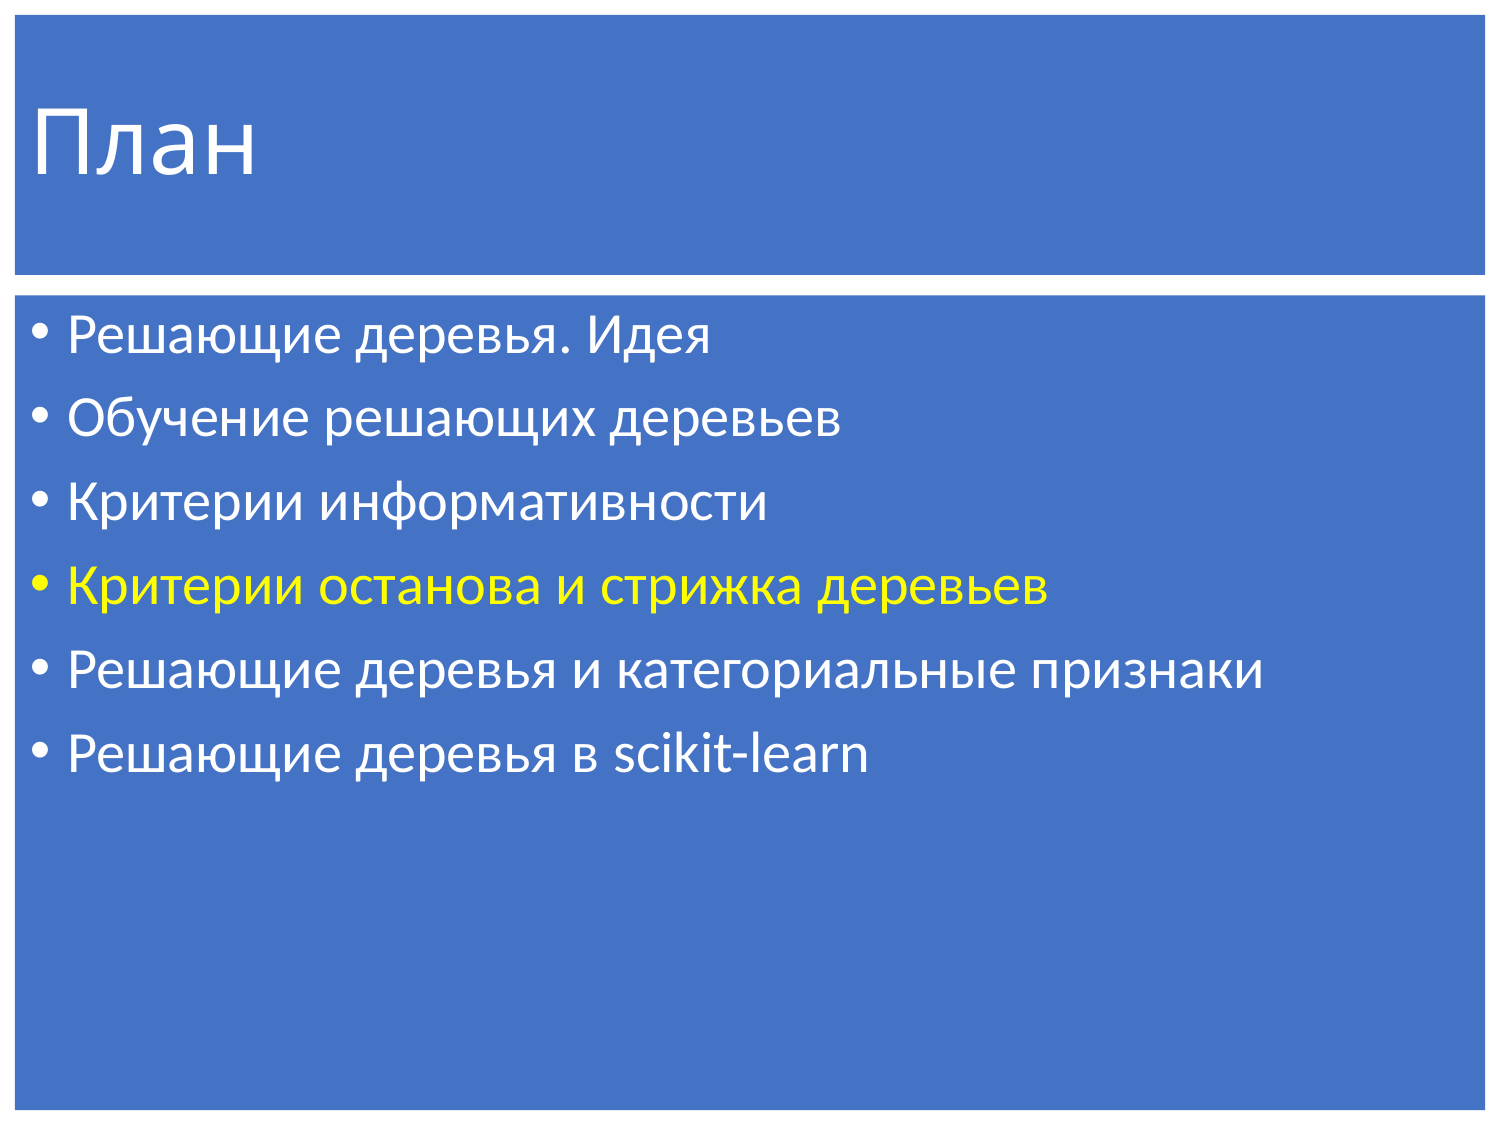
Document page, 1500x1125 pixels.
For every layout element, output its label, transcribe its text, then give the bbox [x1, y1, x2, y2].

title План [14, 14, 1486, 275]
list Решающие деревья. Идея Обучение решающих деревьев Критерии информативности Критерии останова и стрижка деревьев Решающие деревья и категориальные признаки Решающие деревья в scikit-learn [14, 295, 1486, 1111]
